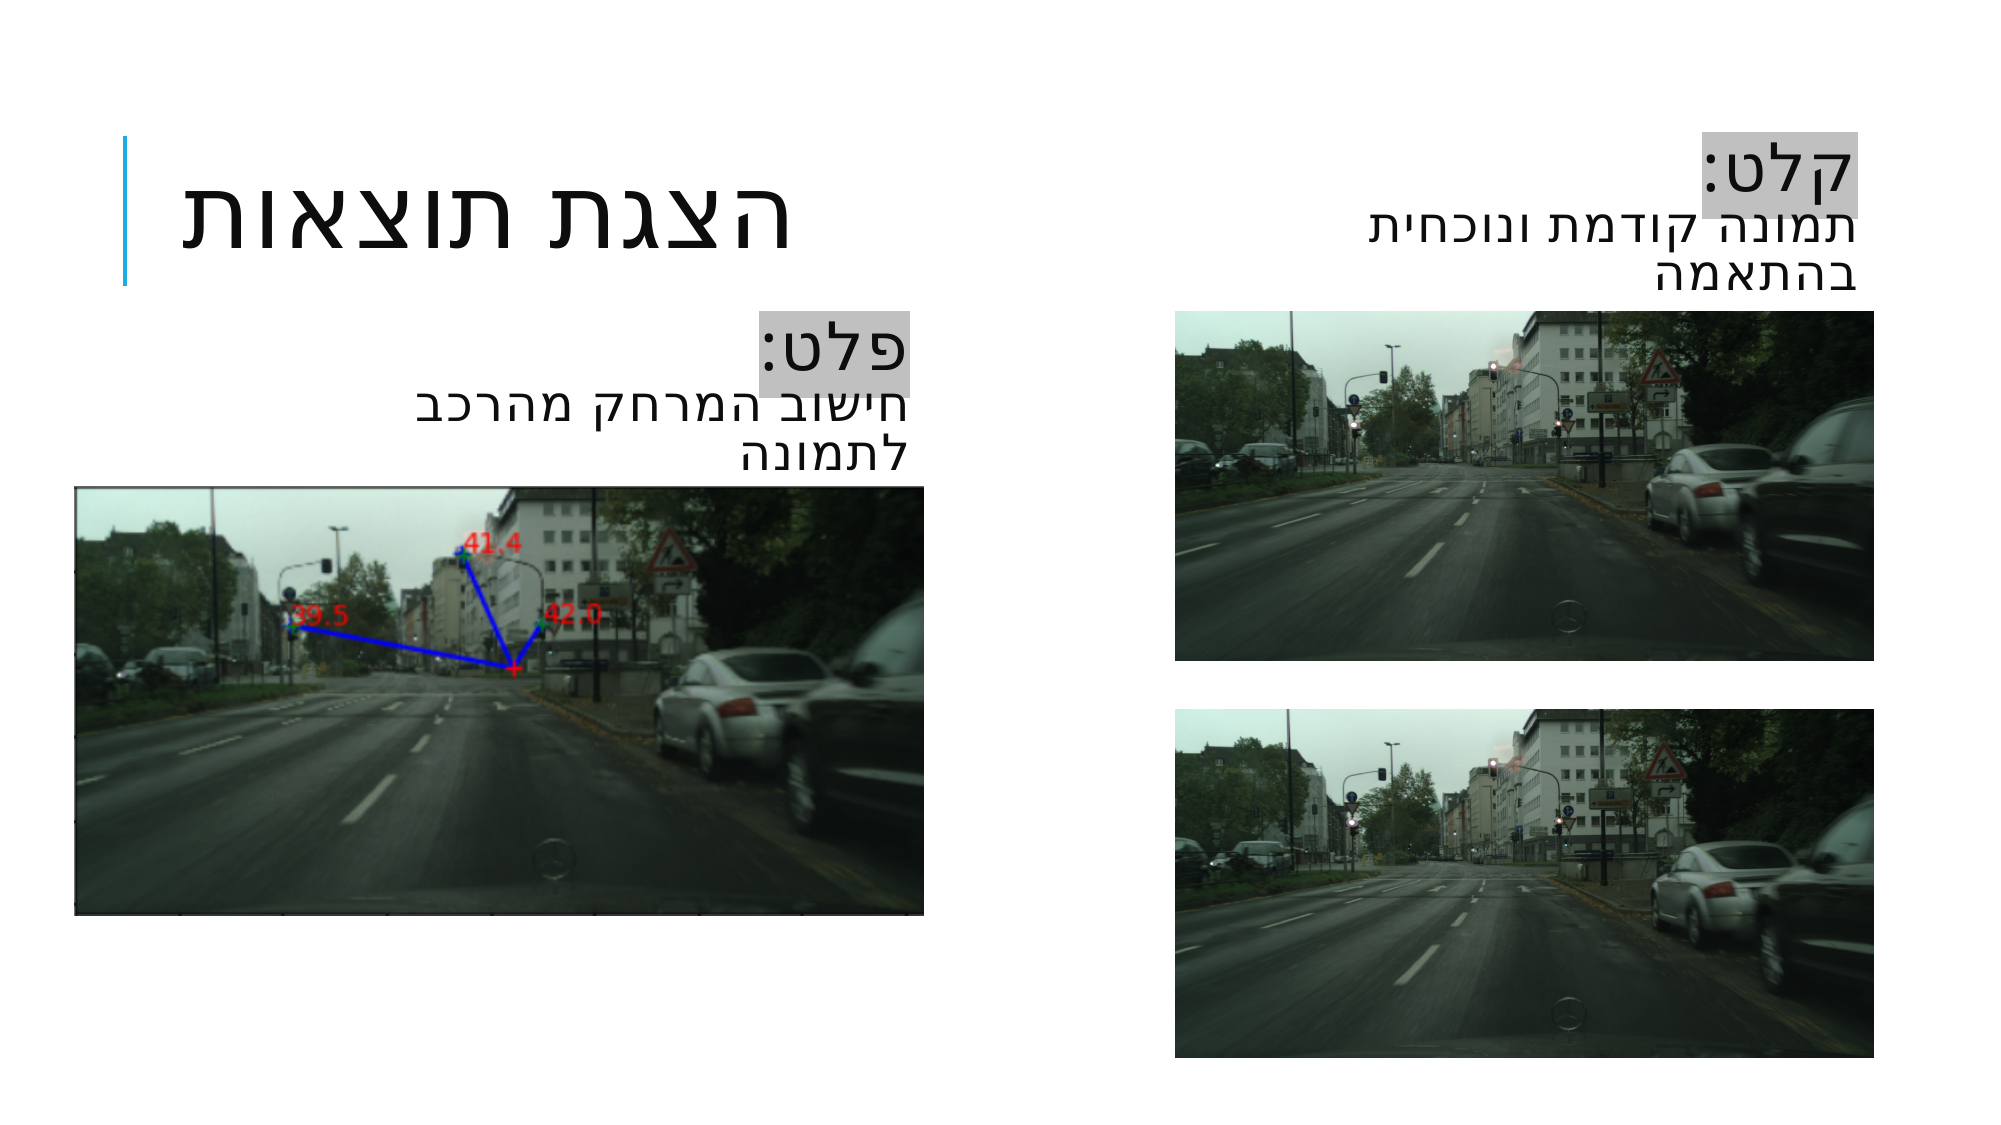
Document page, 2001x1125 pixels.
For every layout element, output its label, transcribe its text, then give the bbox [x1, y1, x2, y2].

text_box פלט: חישוב המרחק מהרכב לתמונה [359, 294, 925, 483]
picture [1174, 708, 1874, 1059]
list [74, 486, 924, 916]
picture [1174, 311, 1874, 661]
text_box קלט: תמונה קודמת ונוכחית בהתאמה [1307, 114, 1874, 308]
title הצגת תוצאות [168, 96, 1763, 342]
